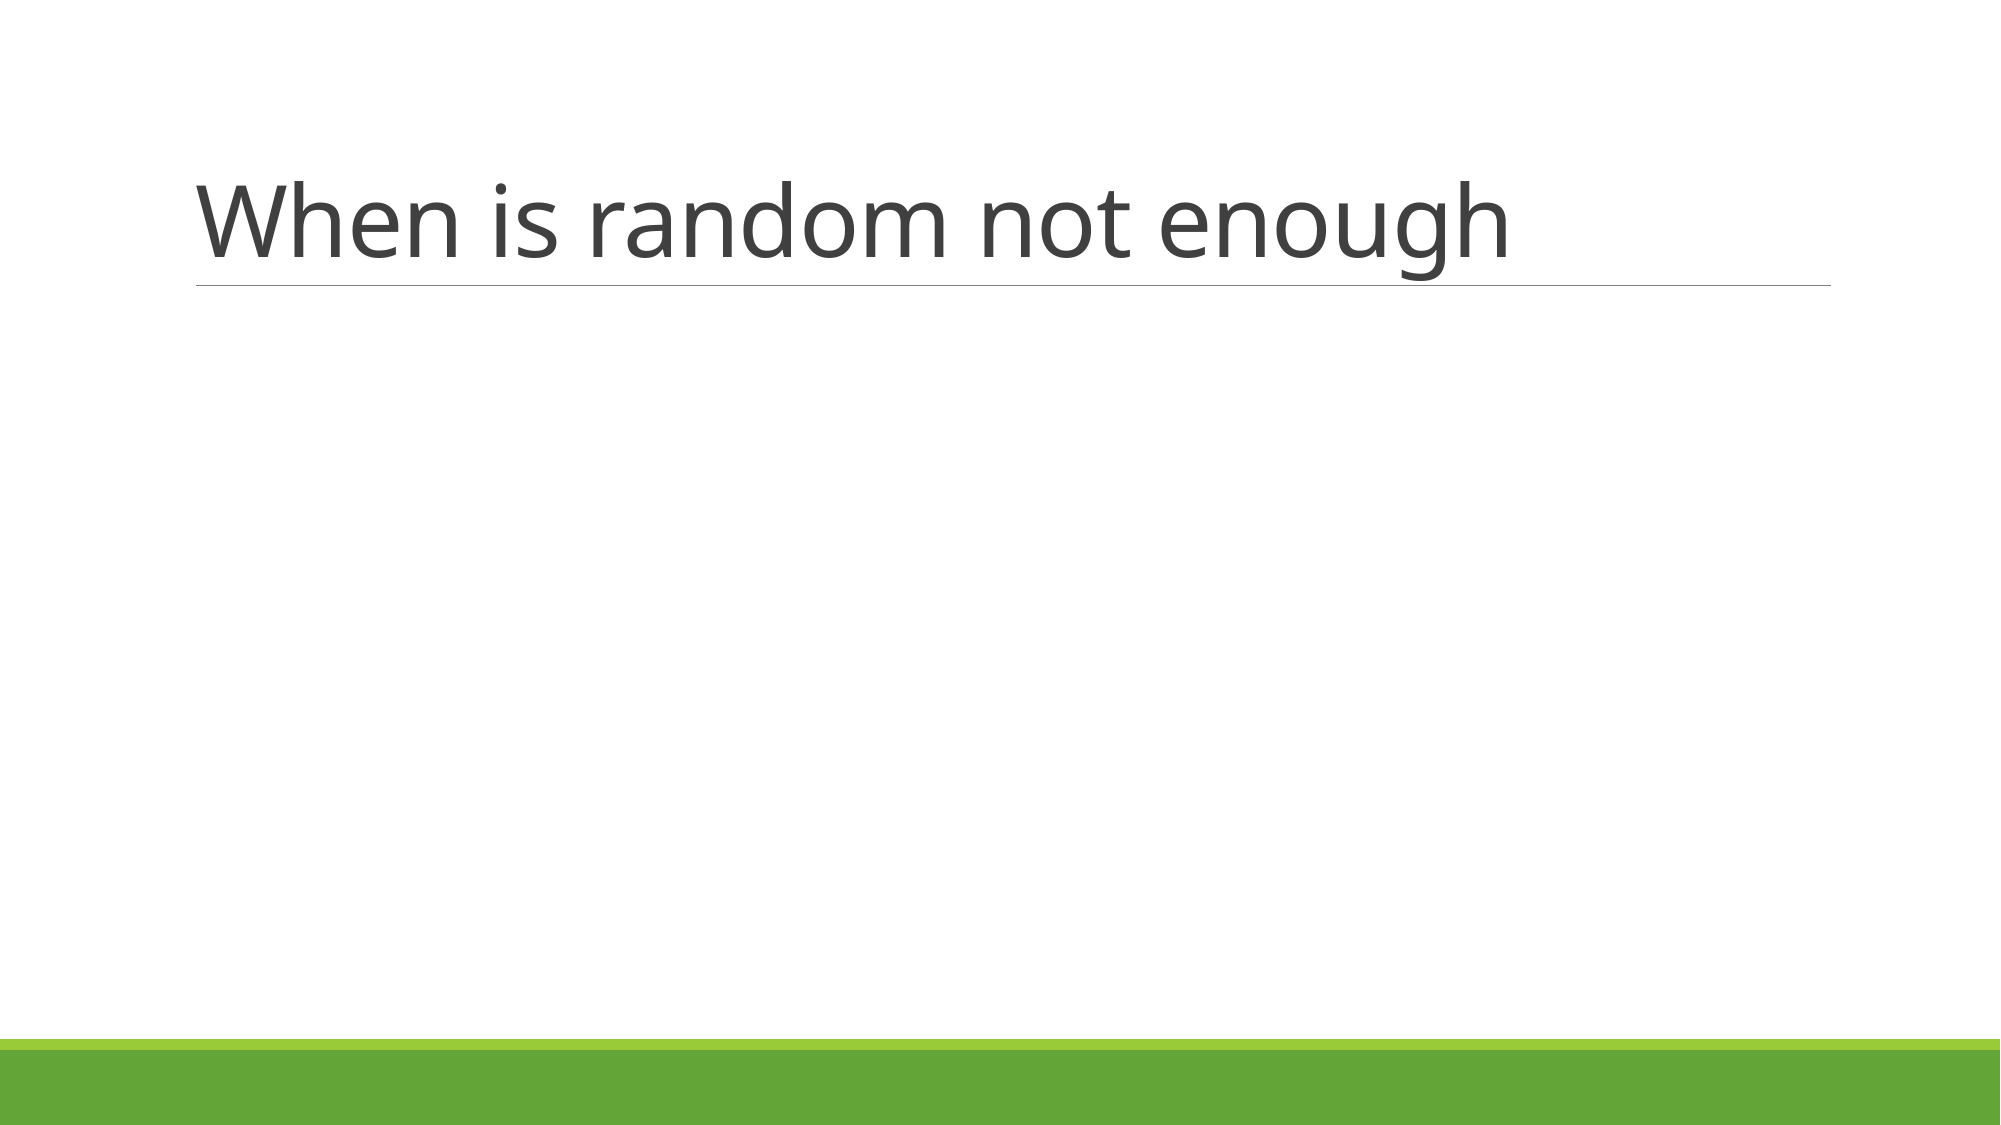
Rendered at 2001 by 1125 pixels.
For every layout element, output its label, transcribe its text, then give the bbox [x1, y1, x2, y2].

title When is random not enough [180, 47, 1830, 285]
